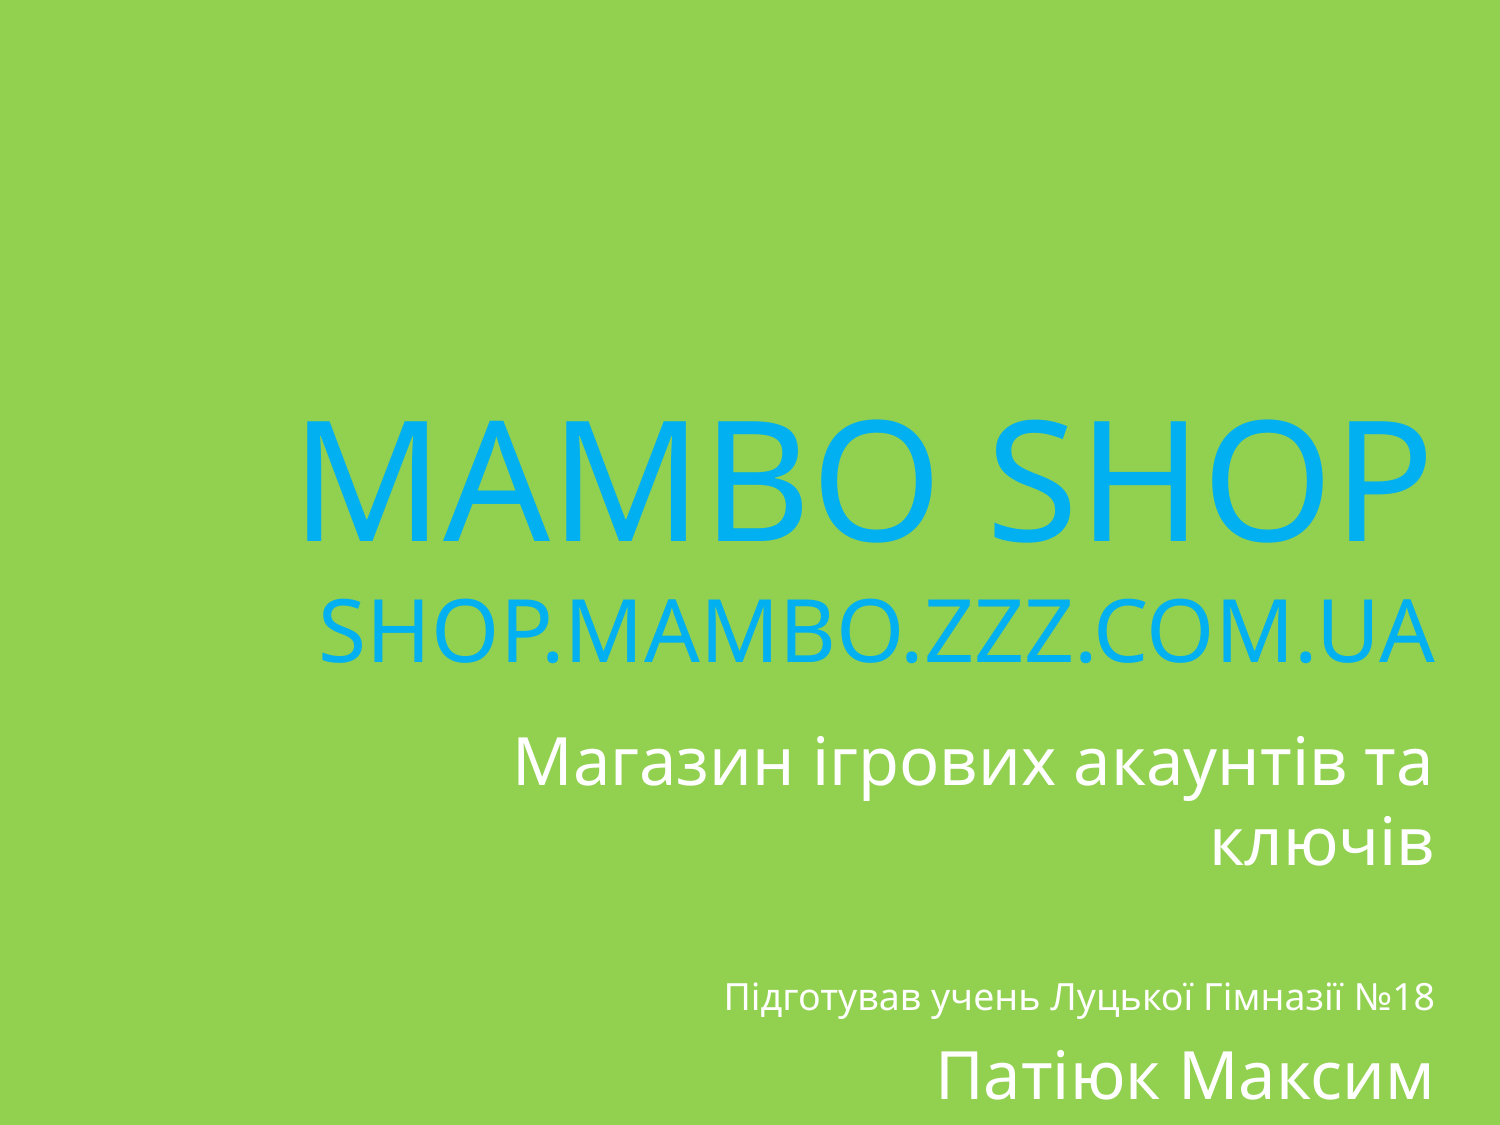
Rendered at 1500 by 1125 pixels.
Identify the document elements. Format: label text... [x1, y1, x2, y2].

subtitle Магазин ігрових акаунтів та ключів Підготував учень Луцької Гімназії №18 Патіюк Максим [350, 711, 1450, 1124]
title MAMBO SHOP SHOP.MAMBO.ZZZ.COM.UA [187, 149, 1450, 688]
